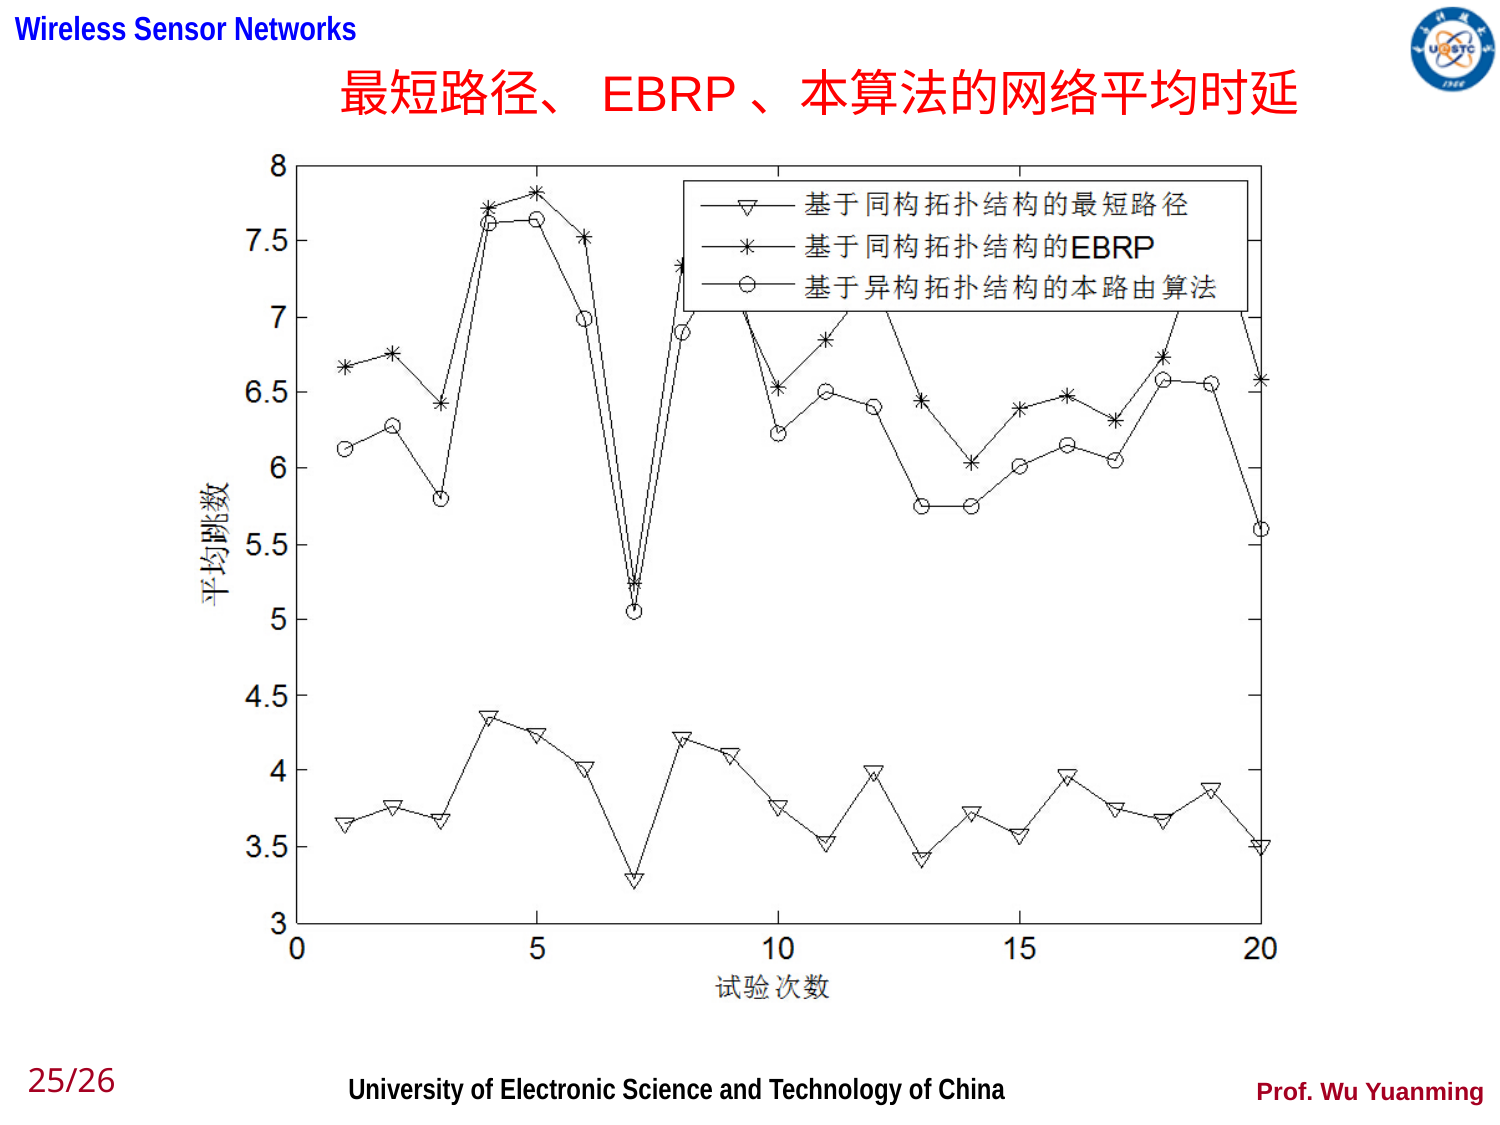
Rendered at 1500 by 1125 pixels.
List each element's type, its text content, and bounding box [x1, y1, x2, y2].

picture [1406, 0, 1500, 96]
slide_number 25/26 [12, 1054, 172, 1113]
text_box 最短路径、EBRP、本算法的网络平均时延 [324, 54, 1365, 130]
picture [194, 148, 1282, 1005]
